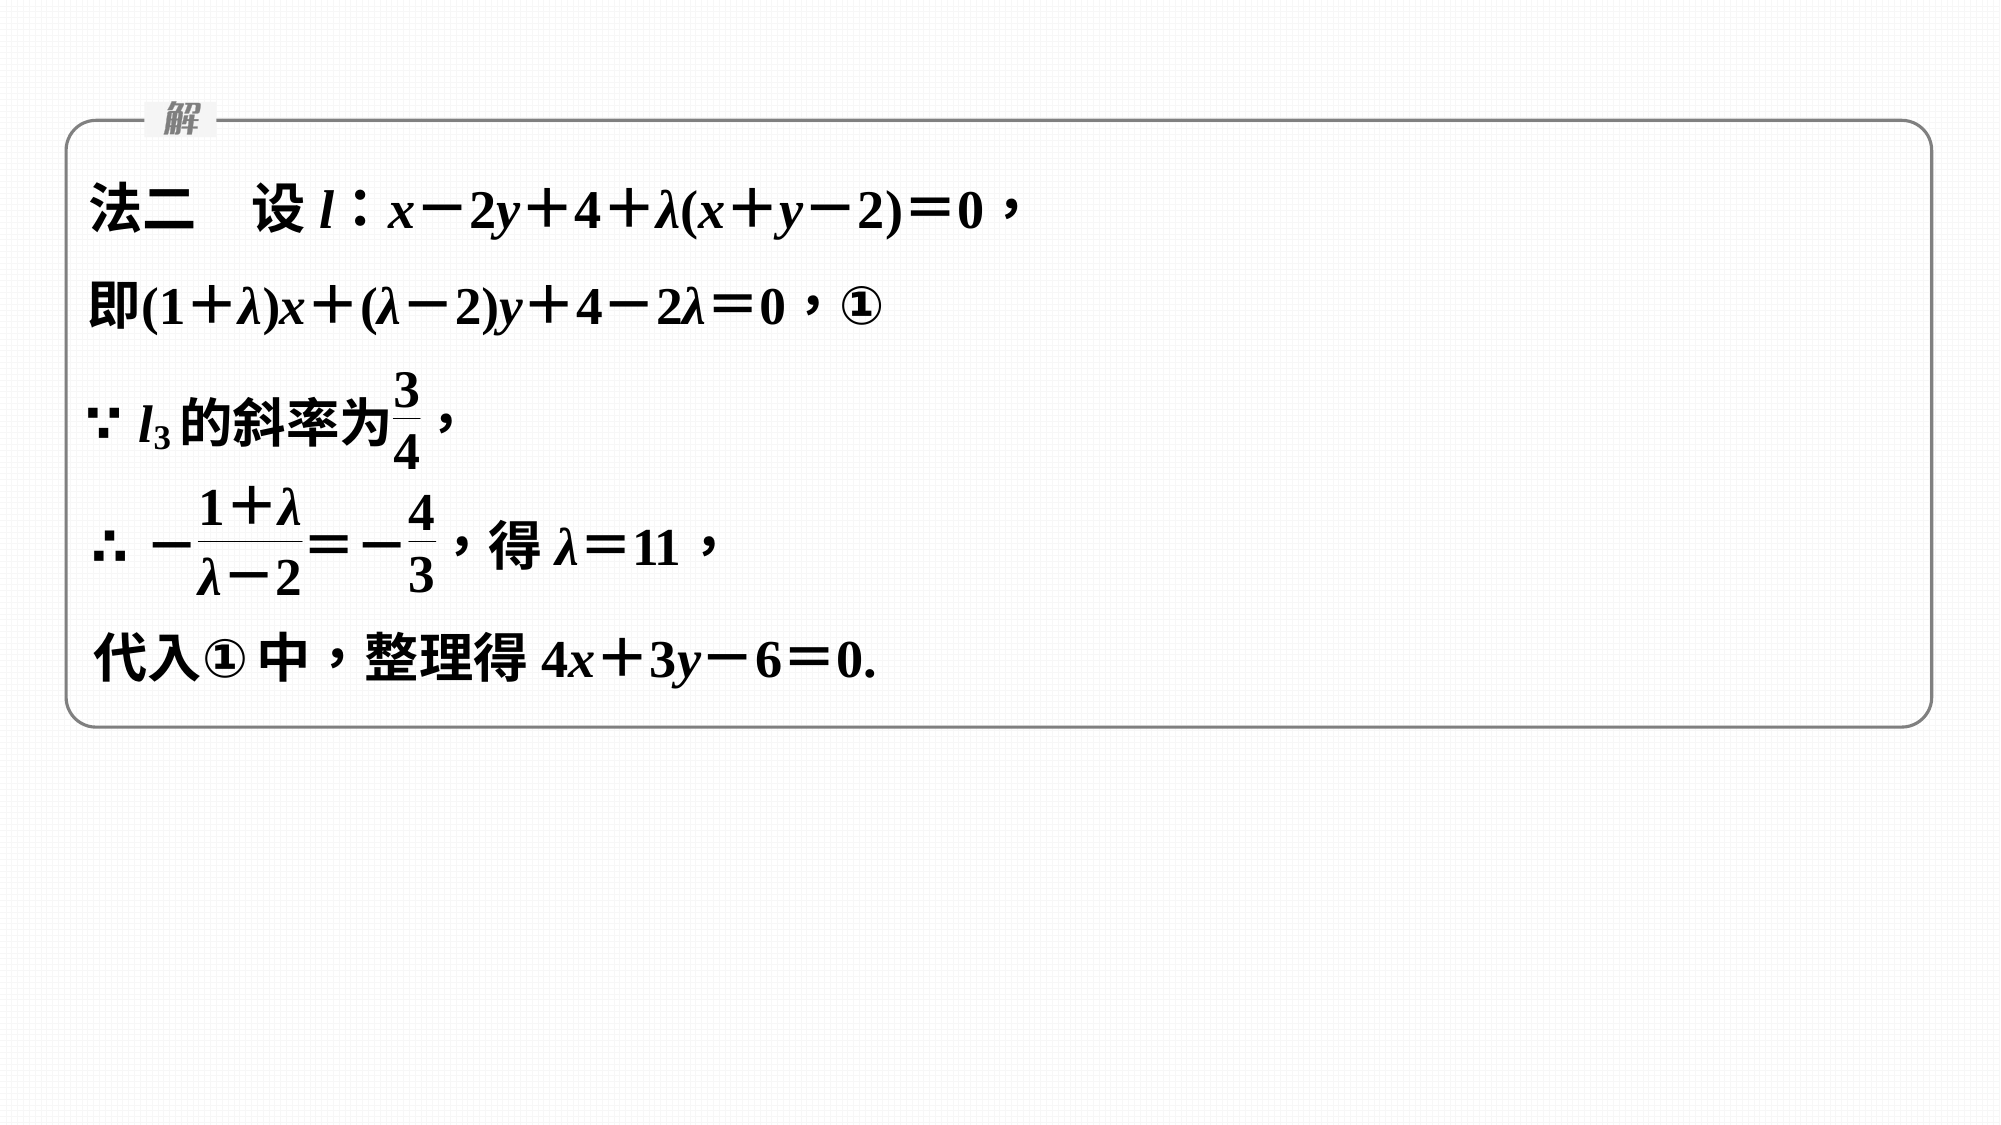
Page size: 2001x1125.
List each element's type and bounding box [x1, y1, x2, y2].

text_box [87, 258, 1940, 417]
text_box [66, 101, 1932, 728]
text_box [85, 356, 1938, 515]
text_box [91, 462, 1944, 655]
text_box [88, 160, 1972, 323]
text_box [93, 610, 1977, 707]
